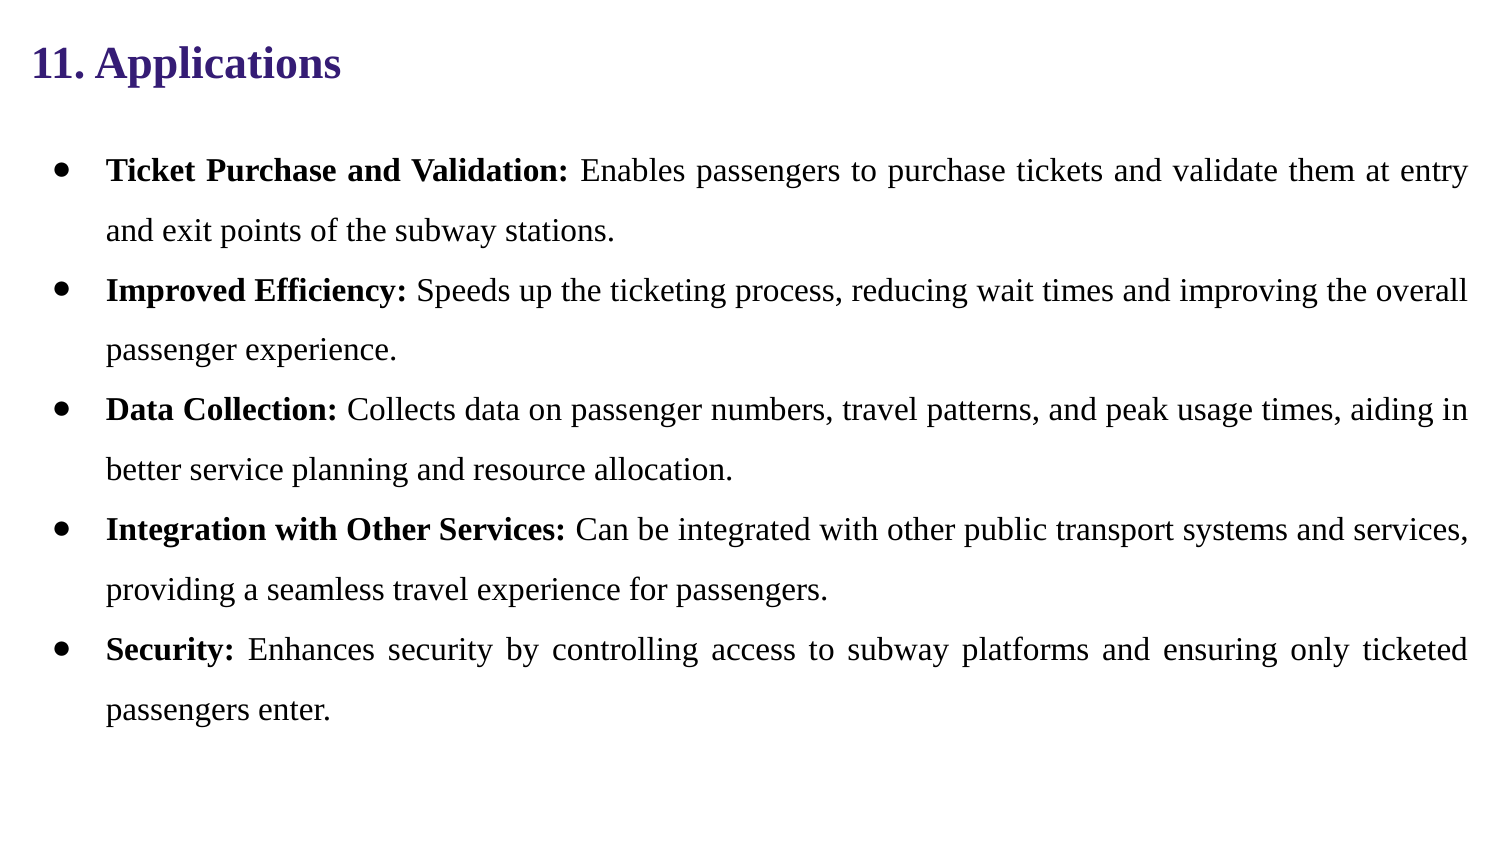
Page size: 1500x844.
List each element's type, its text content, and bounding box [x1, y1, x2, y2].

text_box 11. Applications Ticket Purchase and Validation: Enables passengers to purchase tickets and validate them at entry and exit points of the subway stations. Improved Efficiency: Speeds up the ticketing process, reducing wait times and improving the overall passenger experience. Data Collection: Collects data on passenger numbers, travel patterns, and peak usage times, aiding in better service planning and resource allocation. Integration with Other Services: Can be integrated with other public transport systems and services, providing a seamless travel experience for passengers. Security: Enhances security by controlling access to subway platforms and ensuring only ticketed passengers enter. [15, 18, 1486, 828]
